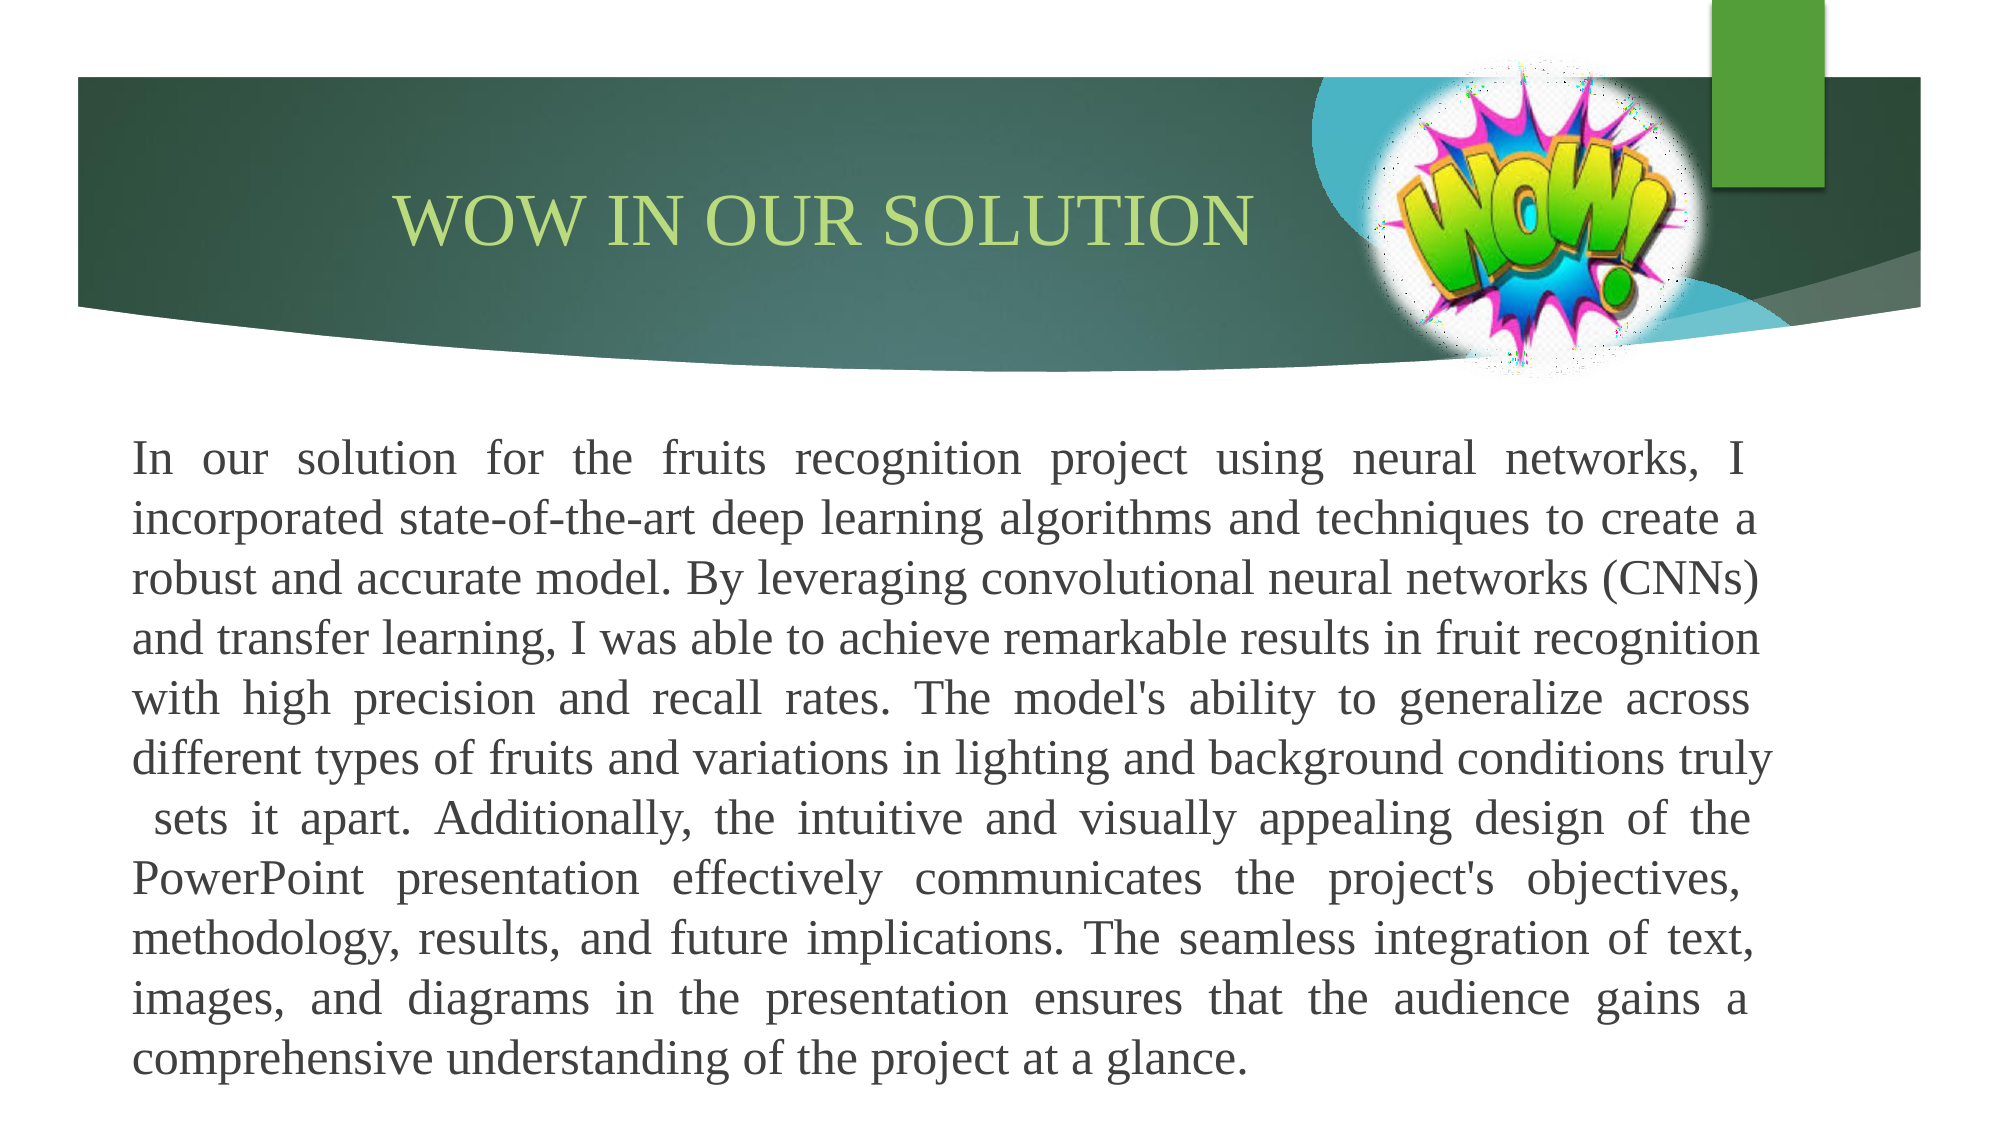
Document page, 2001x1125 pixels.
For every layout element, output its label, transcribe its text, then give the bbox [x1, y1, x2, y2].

picture [79, 0, 1920, 386]
text_box In our solution for the fruits recognition project using neural networks, I incorporated state-of-the-art deep learning algorithms and techniques to create a robust and accurate model. By leveraging convolutional neural networks (CNNs) and transfer learning, I was able to achieve remarkable results in fruit recognition with high precision and recall rates. The model's ability to generalize across different types of fruits and variations in lighting and background conditions truly sets it apart. Additionally, the intuitive and visually appealing design of the PowerPoint presentation effectively communicates the project's objectives, methodology, results, and future implications. The seamless integration of text, images, and diagrams in the presentation ensures that the audience gains a comprehensive understanding of the project at a glance. [129, 422, 1773, 1085]
title WOW IN OUR SOLUTION [389, 167, 1258, 359]
